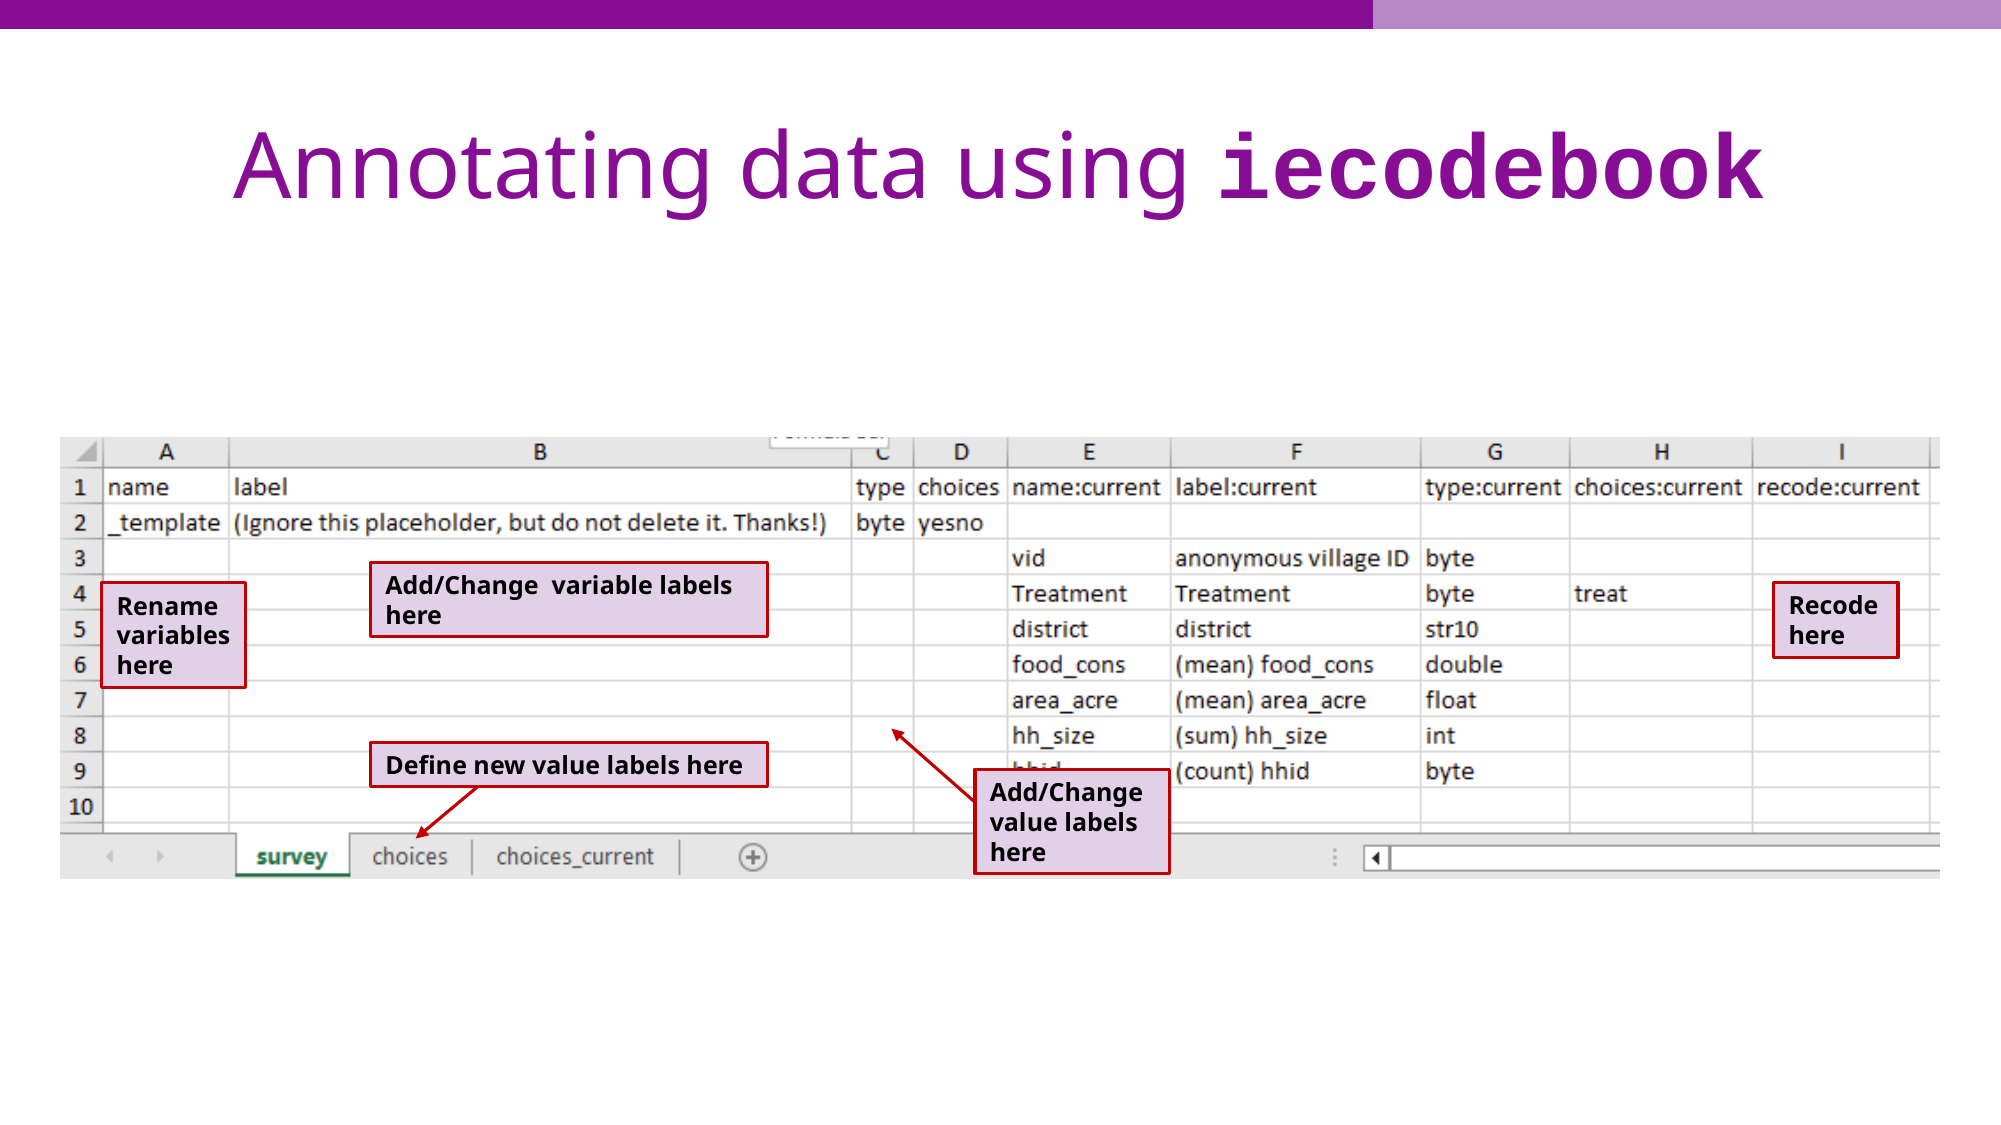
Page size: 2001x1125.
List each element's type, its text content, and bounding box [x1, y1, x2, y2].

title Annotating data using iecodebook [137, 59, 1863, 278]
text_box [891, 728, 975, 803]
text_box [415, 787, 478, 839]
picture [60, 437, 1940, 880]
